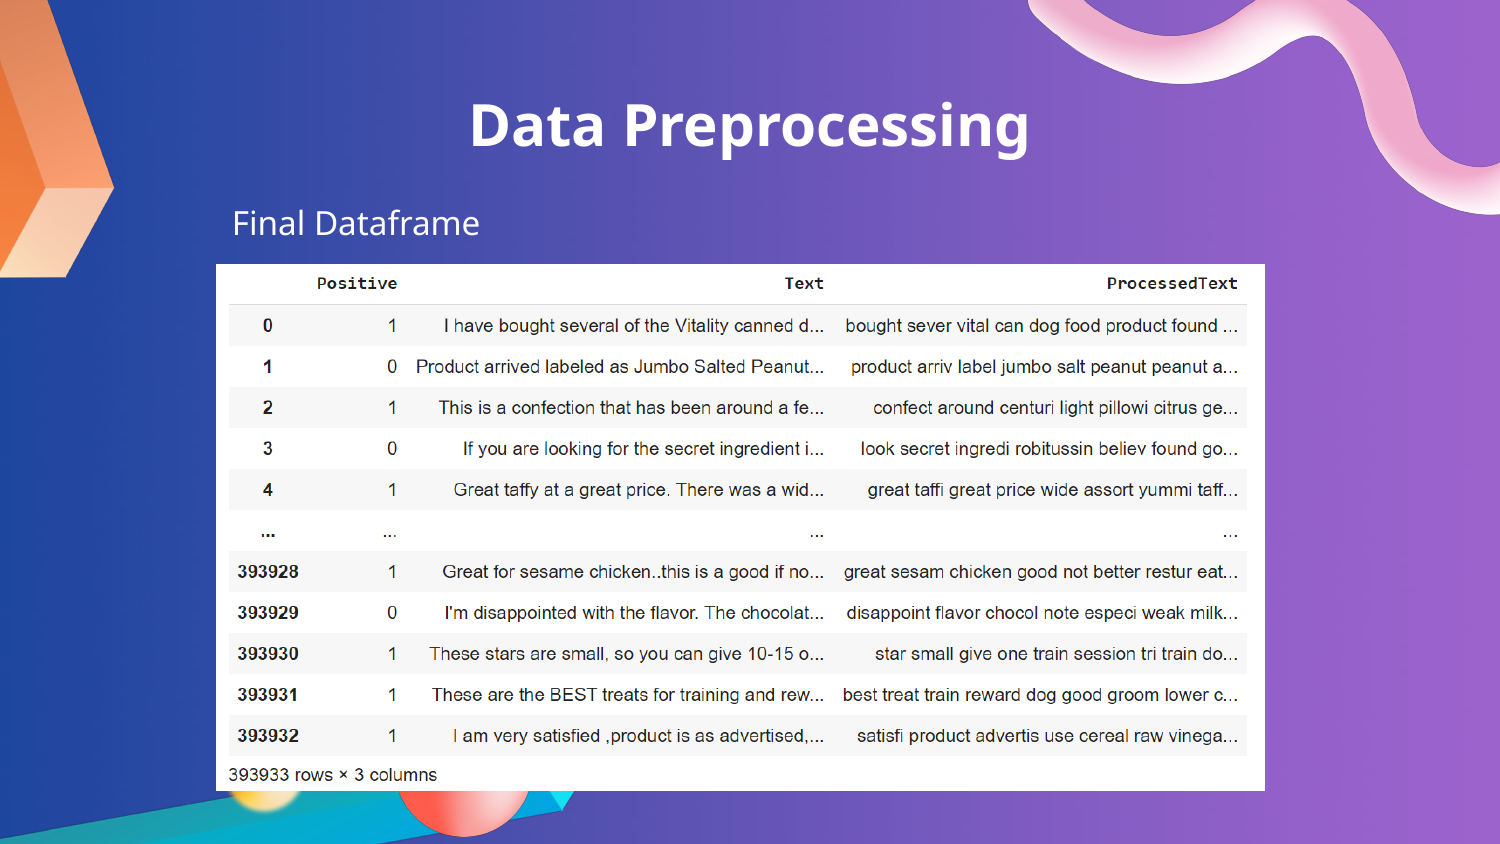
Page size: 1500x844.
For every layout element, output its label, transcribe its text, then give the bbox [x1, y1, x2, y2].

picture [0, 0, 1500, 844]
title Data Preprocessing [116, 72, 1383, 167]
subtitle Final Dataframe [216, 193, 649, 251]
